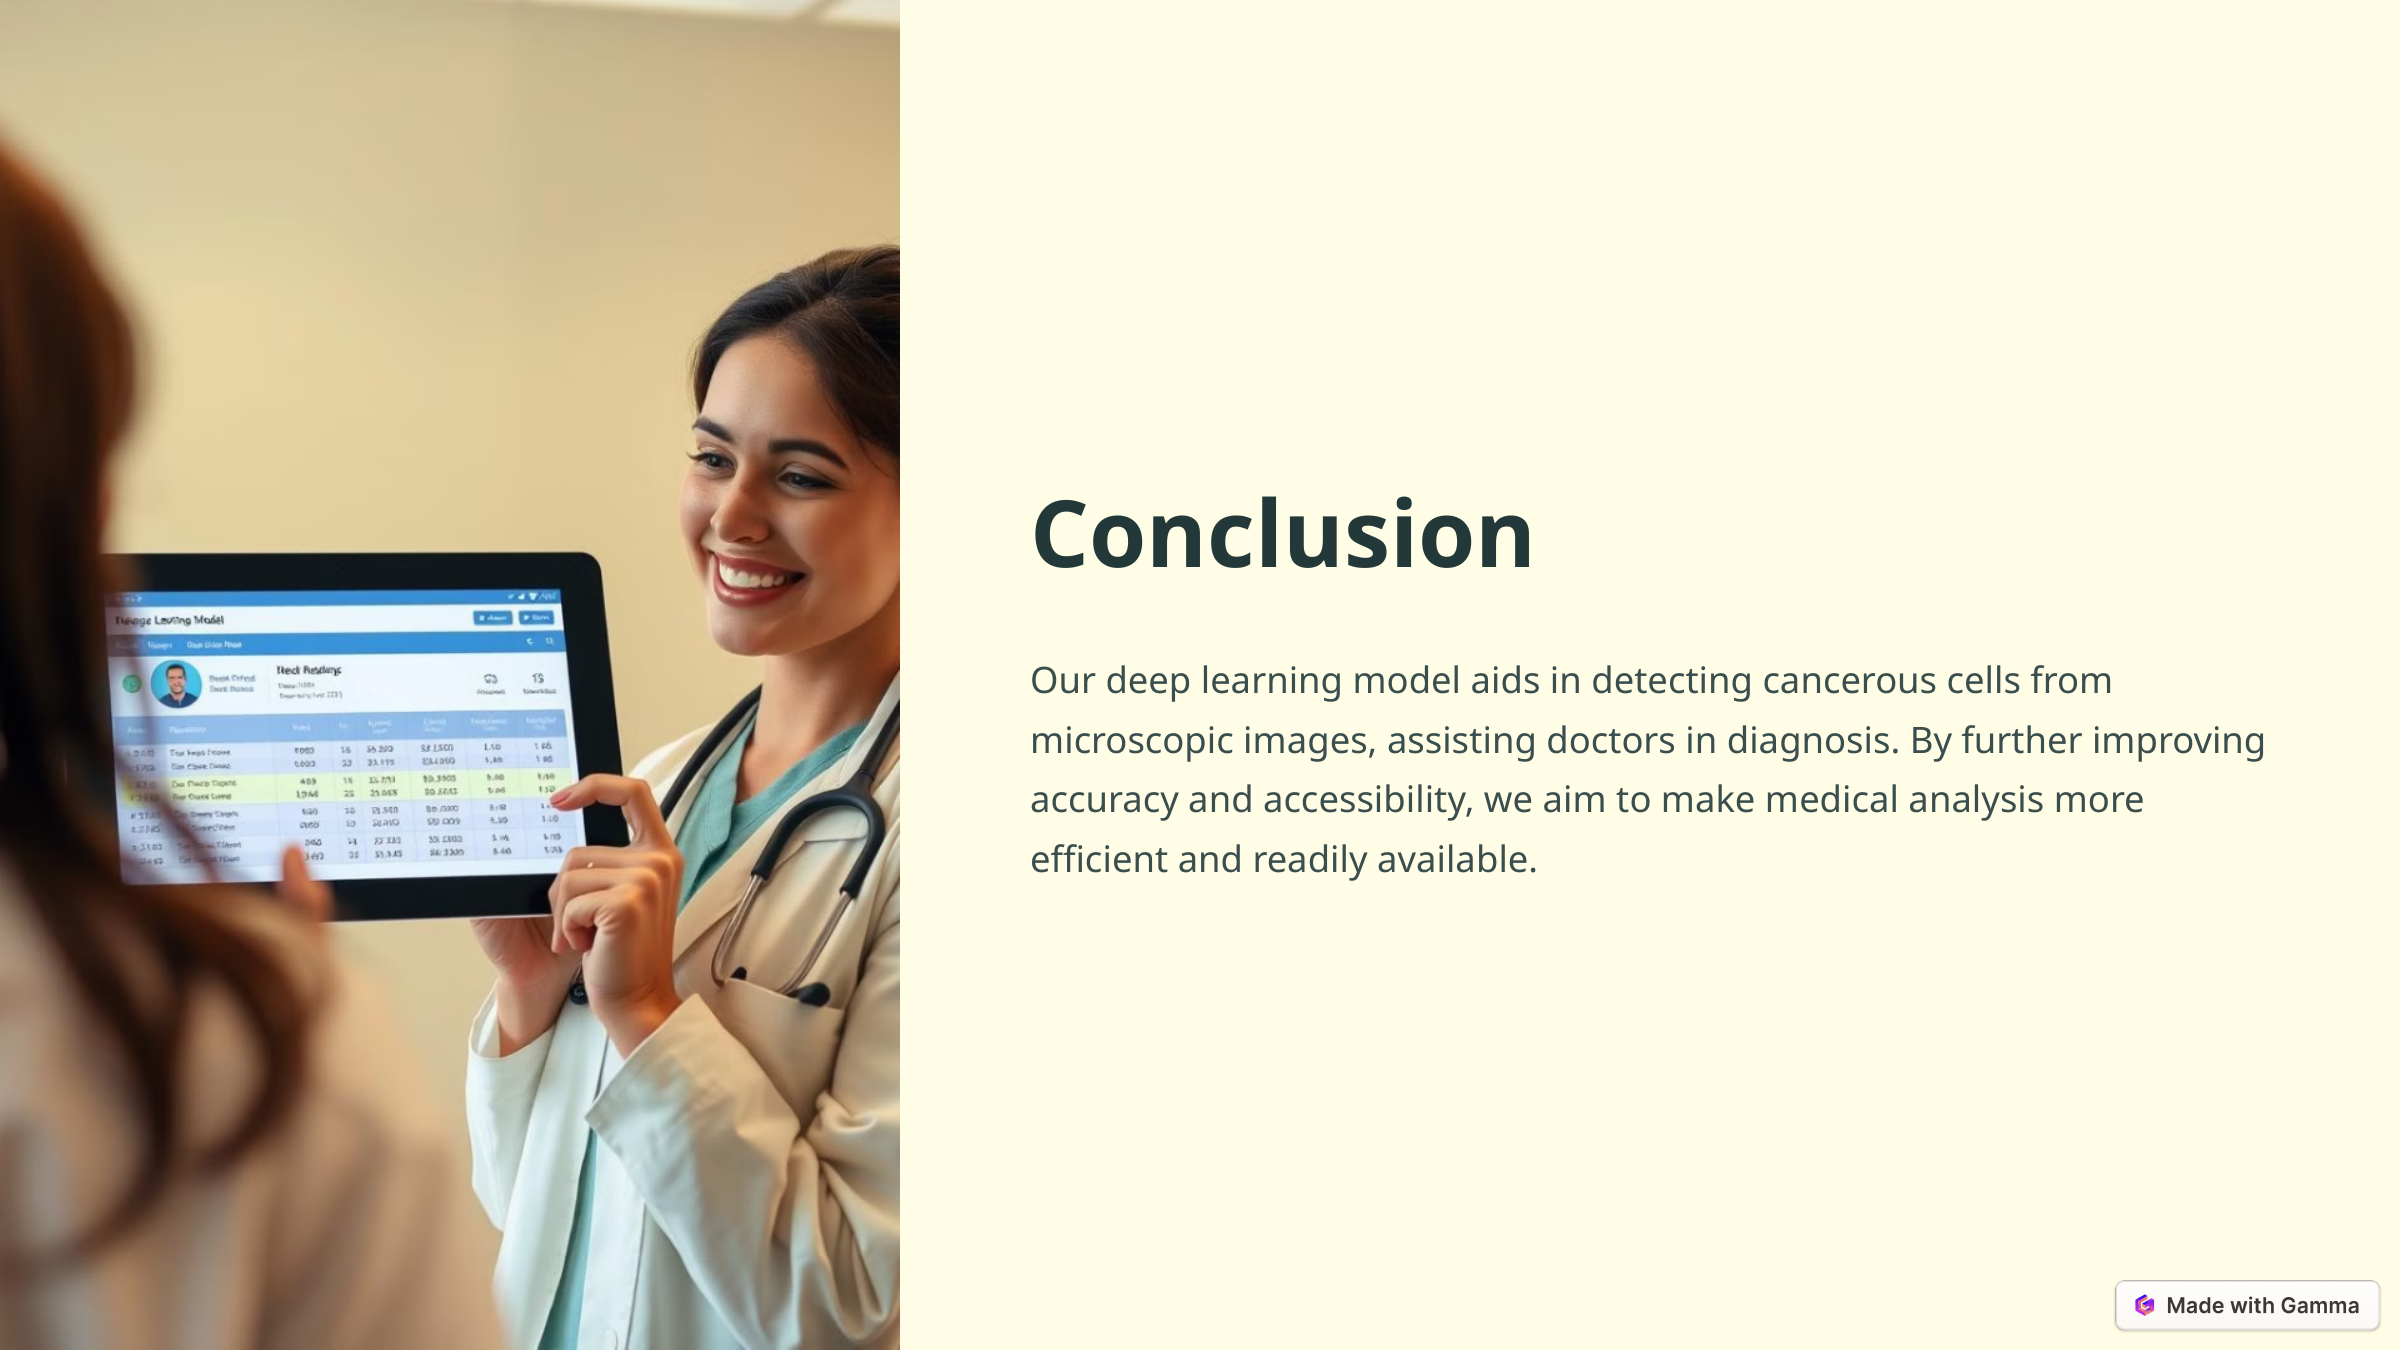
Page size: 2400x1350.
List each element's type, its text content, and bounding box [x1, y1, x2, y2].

picture [0, 0, 900, 1350]
picture [2106, 1271, 2389, 1339]
text_box Conclusion [1030, 469, 1961, 587]
text_box Our deep learning model aids in detecting cancerous cells from microscopic images, assisting doctors in diagnosis. By further improving accuracy and accessibility, we aim to make medical analysis more efficient and readily available. [1030, 641, 2270, 880]
